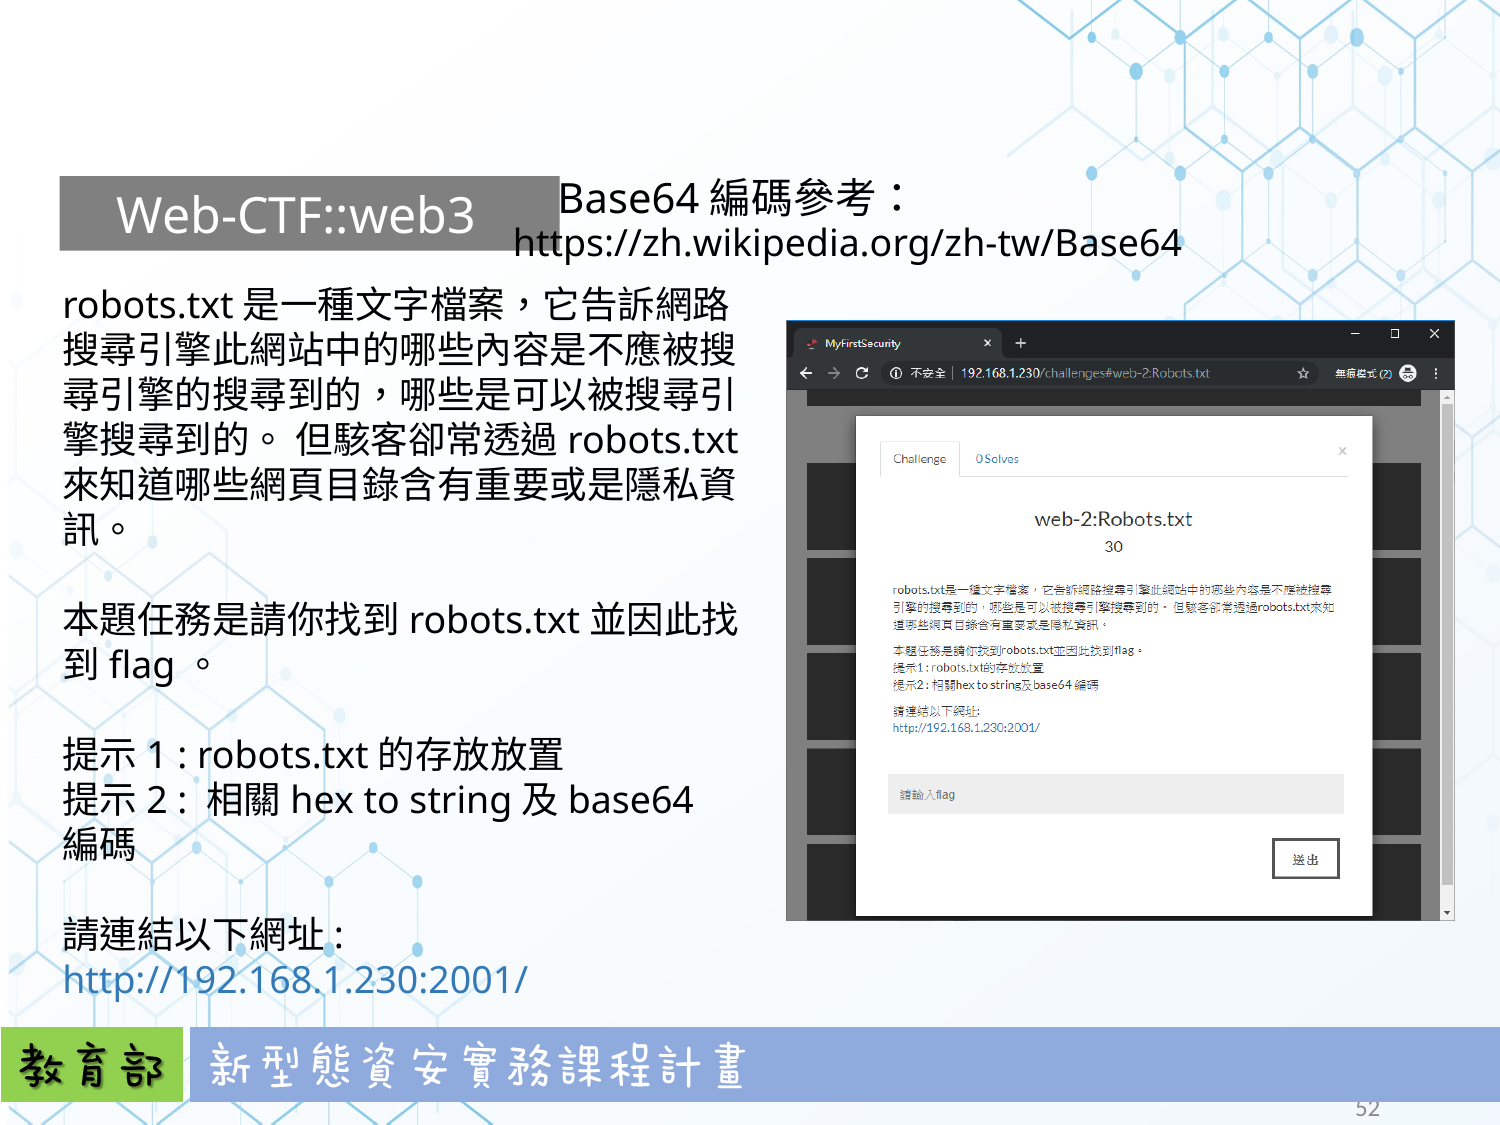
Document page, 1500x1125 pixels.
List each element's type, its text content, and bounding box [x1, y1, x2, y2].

text_box Base64編碼參考： [542, 164, 934, 230]
text_box Web-CTF::web3 [59, 176, 542, 251]
text_box robots.txt是一種文字檔案，它告訴網路搜尋引擎此網站中的哪些內容是不應被搜尋引擎的搜尋到的，哪些是可以被搜尋引擎搜尋到的。 但駭客卻常透過robots.txt來知道哪些網頁目錄含有重要或是隱私資訊。 本題任務是請你找到robots.txt並因此找到flag。 提示1 : robots.txt的存放放置 提示2 : 相關hex to string及base64 編碼 請連結以下網址: http://192.168.1.230:2001/ [47, 273, 763, 1009]
text_box https://zh.wikipedia.org/zh-tw/Base64 [498, 211, 1198, 272]
picture [0, 0, 1500, 1125]
